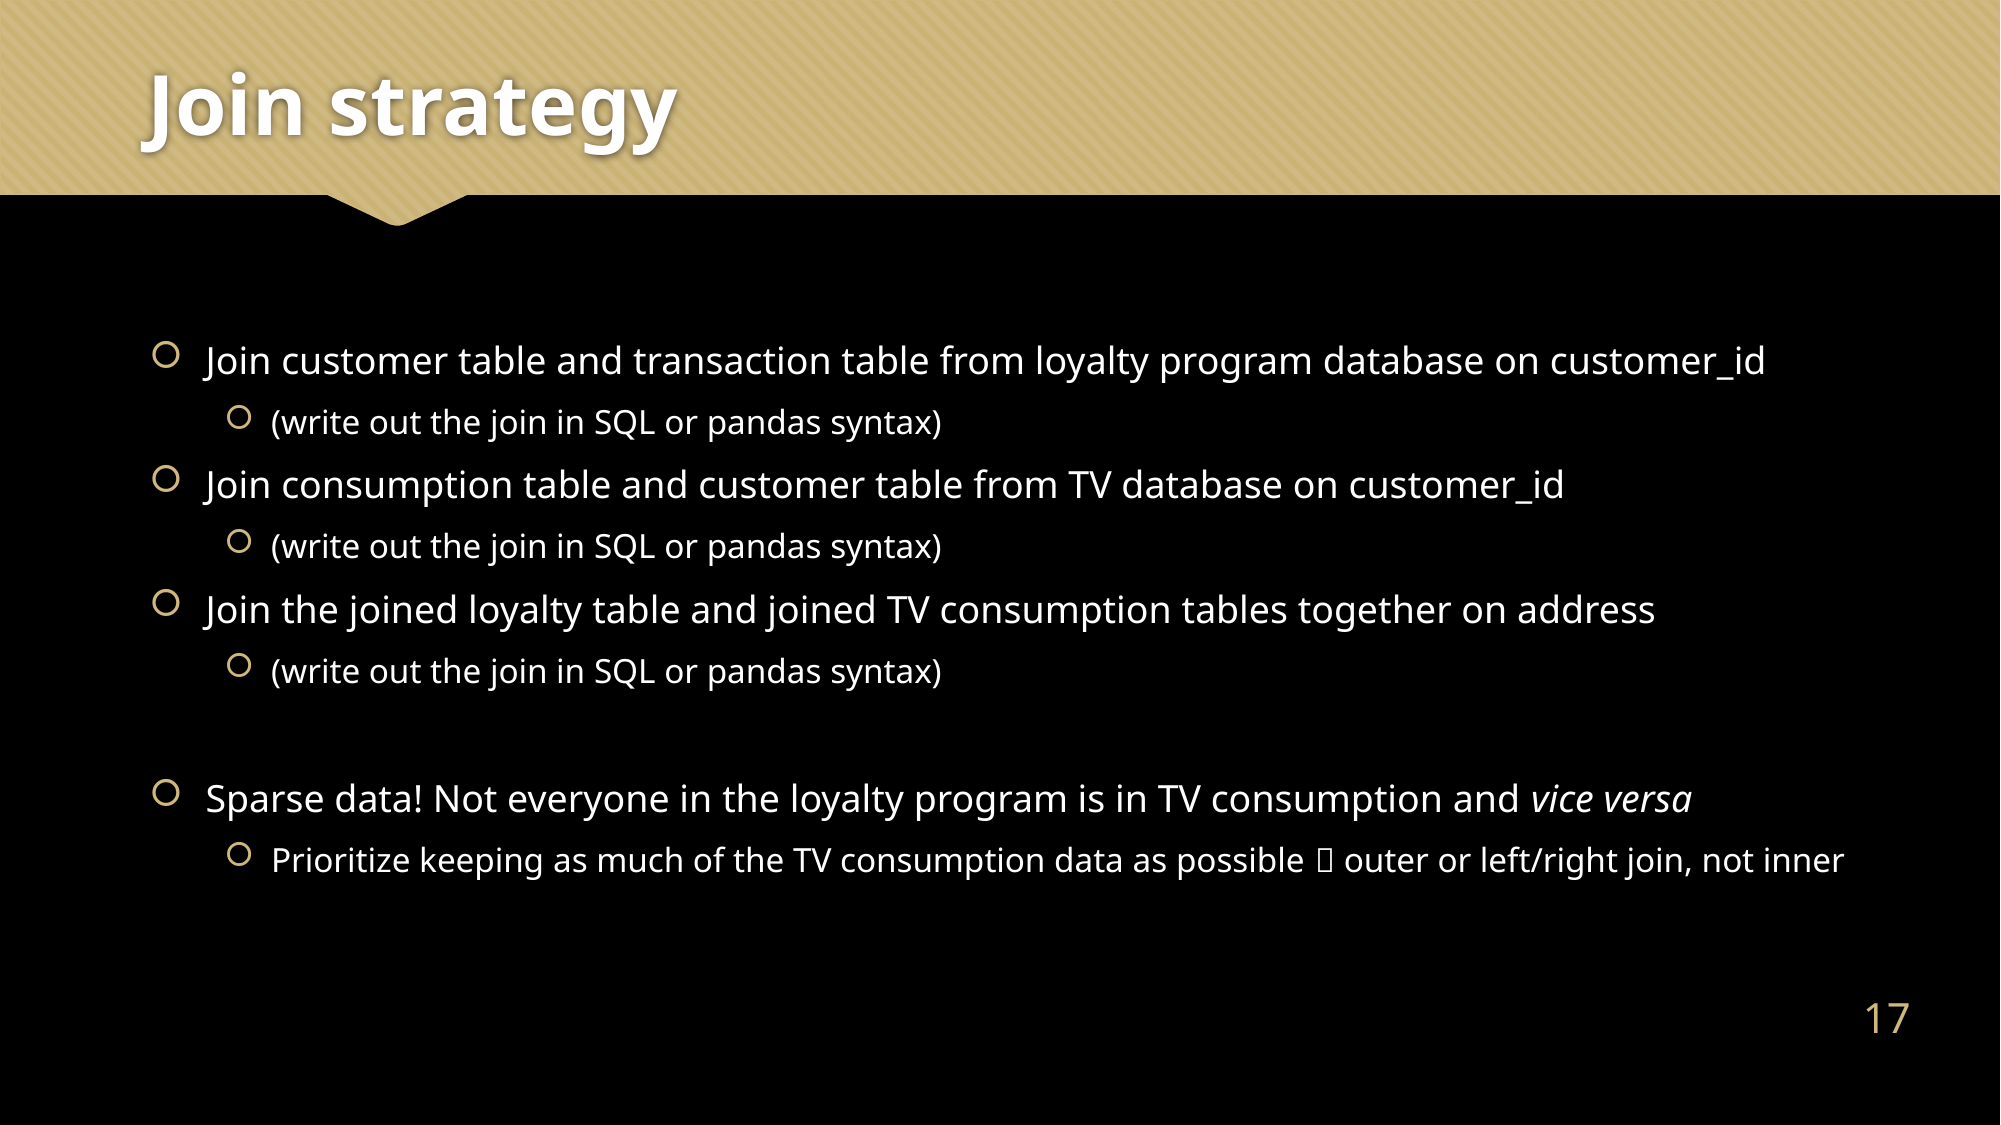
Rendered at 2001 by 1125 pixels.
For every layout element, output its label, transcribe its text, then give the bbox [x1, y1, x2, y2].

title Join strategy [132, 0, 1868, 160]
slide_number 16 [1751, 970, 1926, 1051]
list Join customer table and transaction table from loyalty program database on customer_id (write out the join in SQL or pandas syntax) Join consumption table and customer table from TV database on customer_id (write out the join in SQL or pandas syntax) Join the joined loyalty table and joined TV consumption tables together on address (write out the join in SQL or pandas syntax) Sparse data! Not everyone in the loyalty program is in TV consumption and vice versa Prioritize keeping as much of the TV consumption data as possible  outer or left/right join, not inner [134, 233, 1866, 983]
